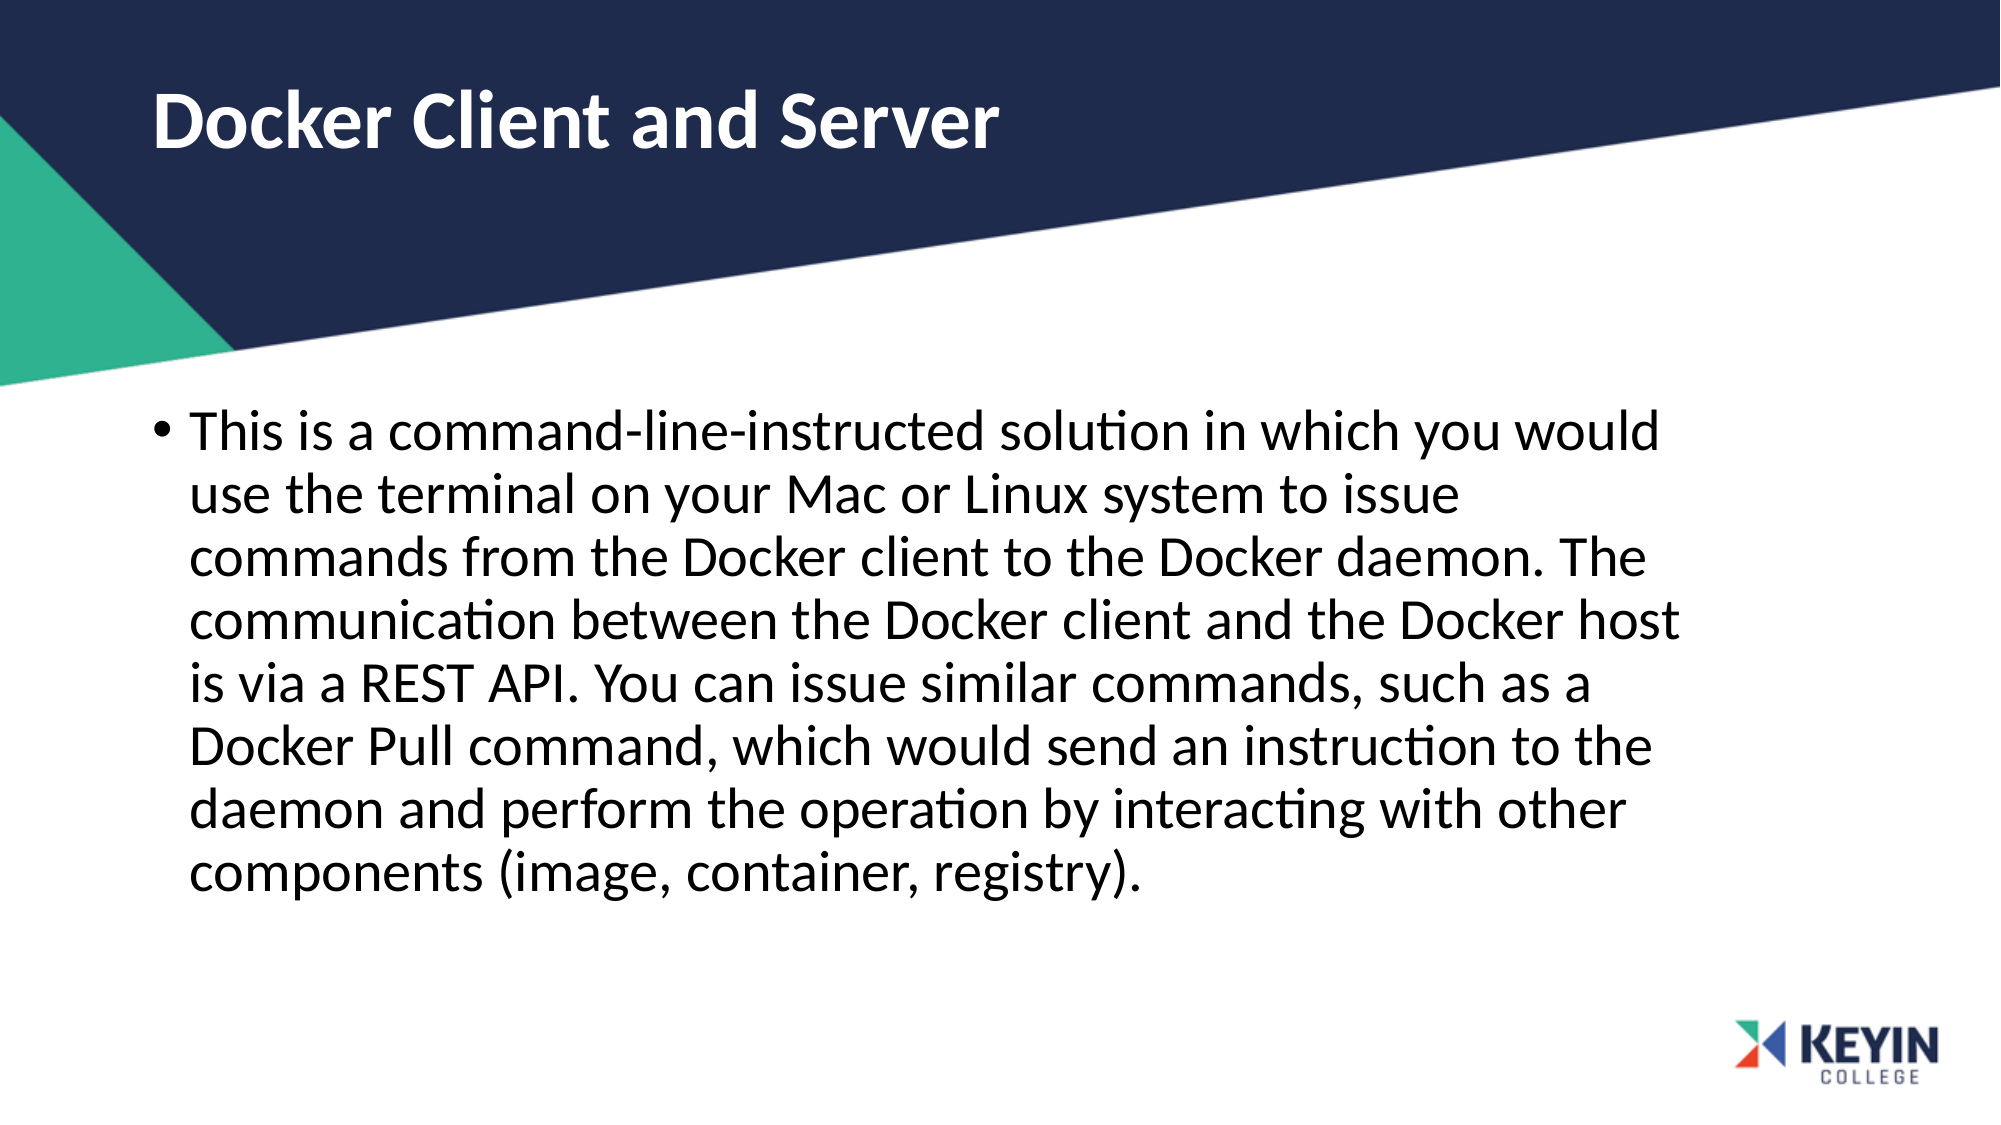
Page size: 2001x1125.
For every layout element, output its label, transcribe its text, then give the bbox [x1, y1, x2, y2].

title Docker Client and Server [137, 50, 2000, 280]
list This is a command-line-instructed solution in which you would use the terminal on your Mac or Linux system to issue commands from the Docker client to the Docker daemon. The communication between the Docker client and the Docker host is via a REST API. You can issue similar commands, such as a Docker Pull command, which would send an instruction to the daemon and perform the operation by interacting with other components (image, container, registry). [137, 392, 1731, 1125]
picture [0, 0, 2000, 1125]
